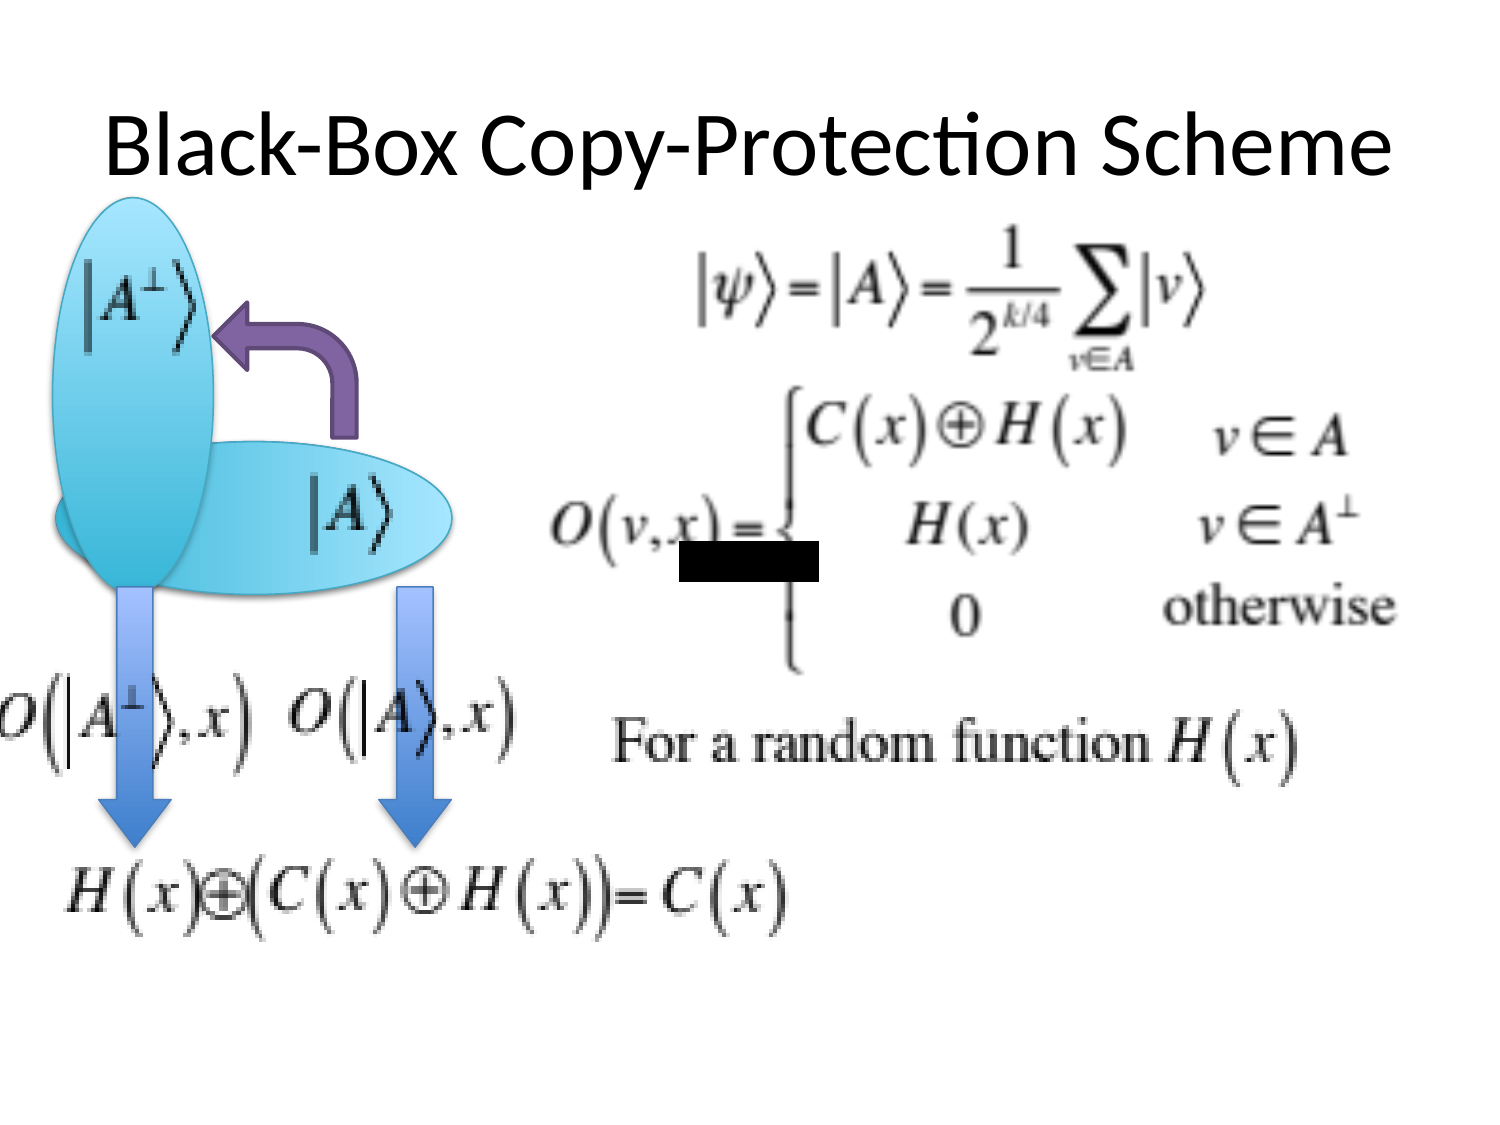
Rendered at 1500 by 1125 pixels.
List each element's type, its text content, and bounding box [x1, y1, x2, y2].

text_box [0, 657, 257, 778]
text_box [189, 859, 255, 926]
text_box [281, 664, 522, 770]
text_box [544, 376, 1434, 793]
title Black-Box Copy-Protection Scheme [75, 45, 1425, 233]
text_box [692, 206, 1208, 374]
text_box [378, 777, 452, 840]
text_box [218, 300, 359, 440]
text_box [239, 841, 615, 948]
text_box [396, 602, 434, 663]
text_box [56, 846, 207, 943]
picture [678, 541, 819, 582]
text_box [97, 785, 172, 845]
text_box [52, 197, 214, 594]
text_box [218, 441, 453, 595]
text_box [607, 846, 793, 943]
text_box [115, 602, 154, 655]
